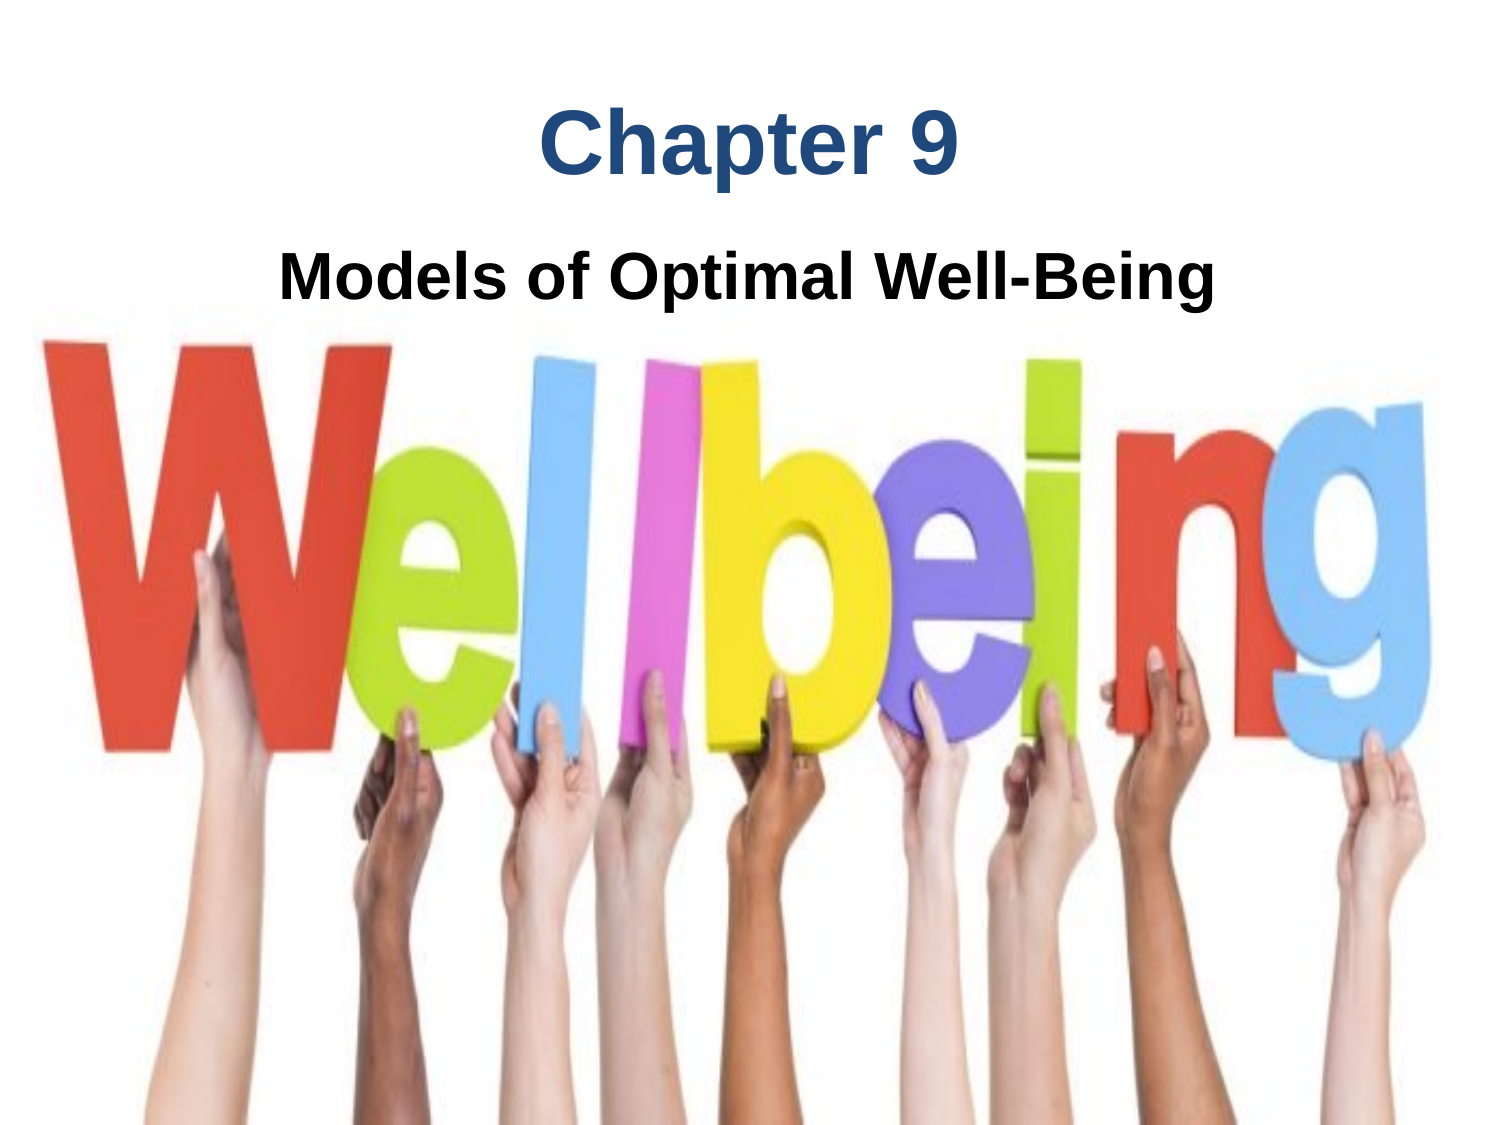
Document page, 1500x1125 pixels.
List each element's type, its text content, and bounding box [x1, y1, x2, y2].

picture [0, 0, 1500, 1125]
list Chapter 9 [225, 50, 1275, 200]
subtitle Models of Optimal Well-Being [223, 224, 1274, 363]
